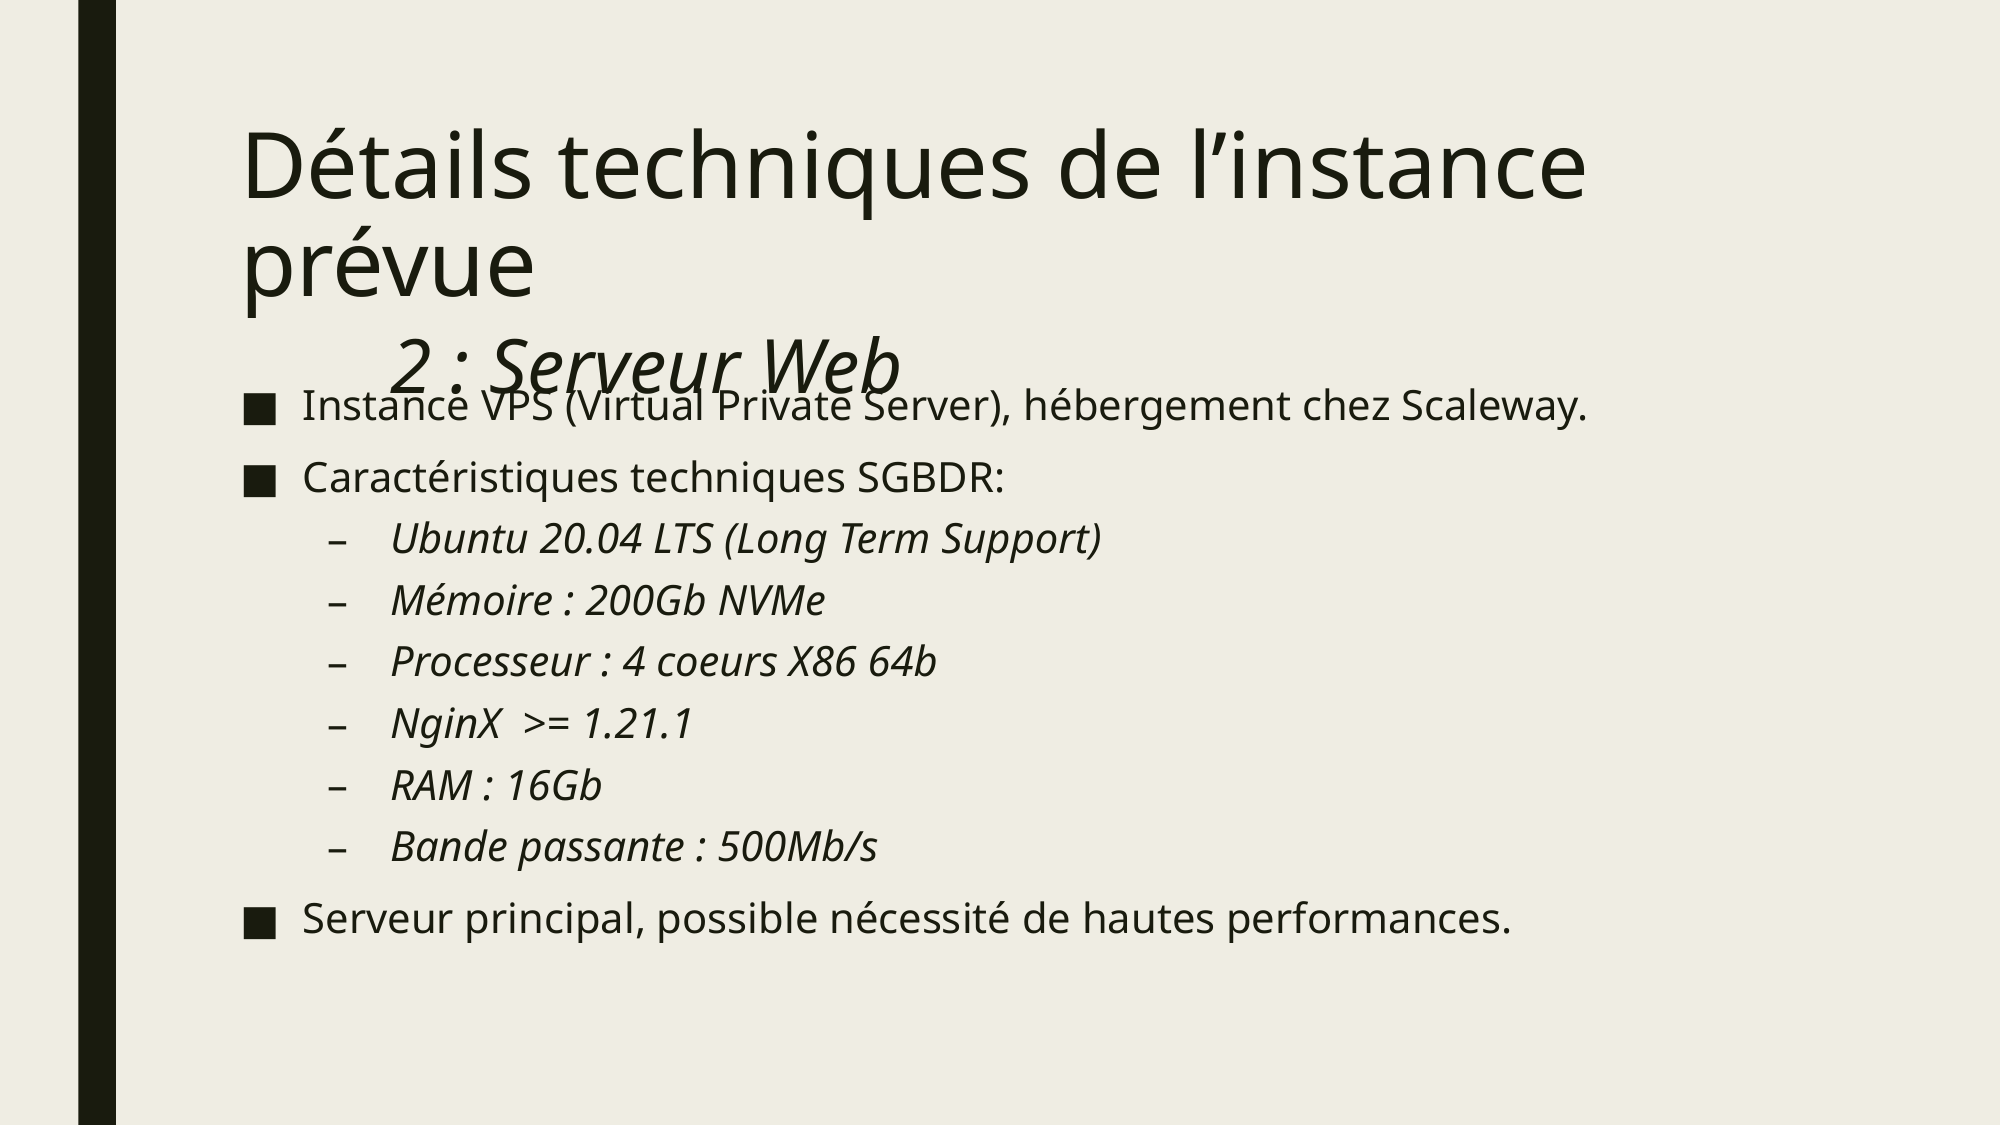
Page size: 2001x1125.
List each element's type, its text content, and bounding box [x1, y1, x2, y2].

title Détails techniques de l’instance prévue 2 : Serveur Web [225, 112, 1800, 357]
list Instance VPS (Virtual Private Server), hébergement chez Scaleway. Caractéristiques techniques SGBDR: Ubuntu 20.04 LTS (Long Term Support) Mémoire : 200Gb NVMe Processeur : 4 coeurs X86 64b NginX >= 1.21.1 RAM : 16Gb Bande passante : 500Mb/s Serveur principal, possible nécessité de hautes performances. [225, 375, 1800, 963]
